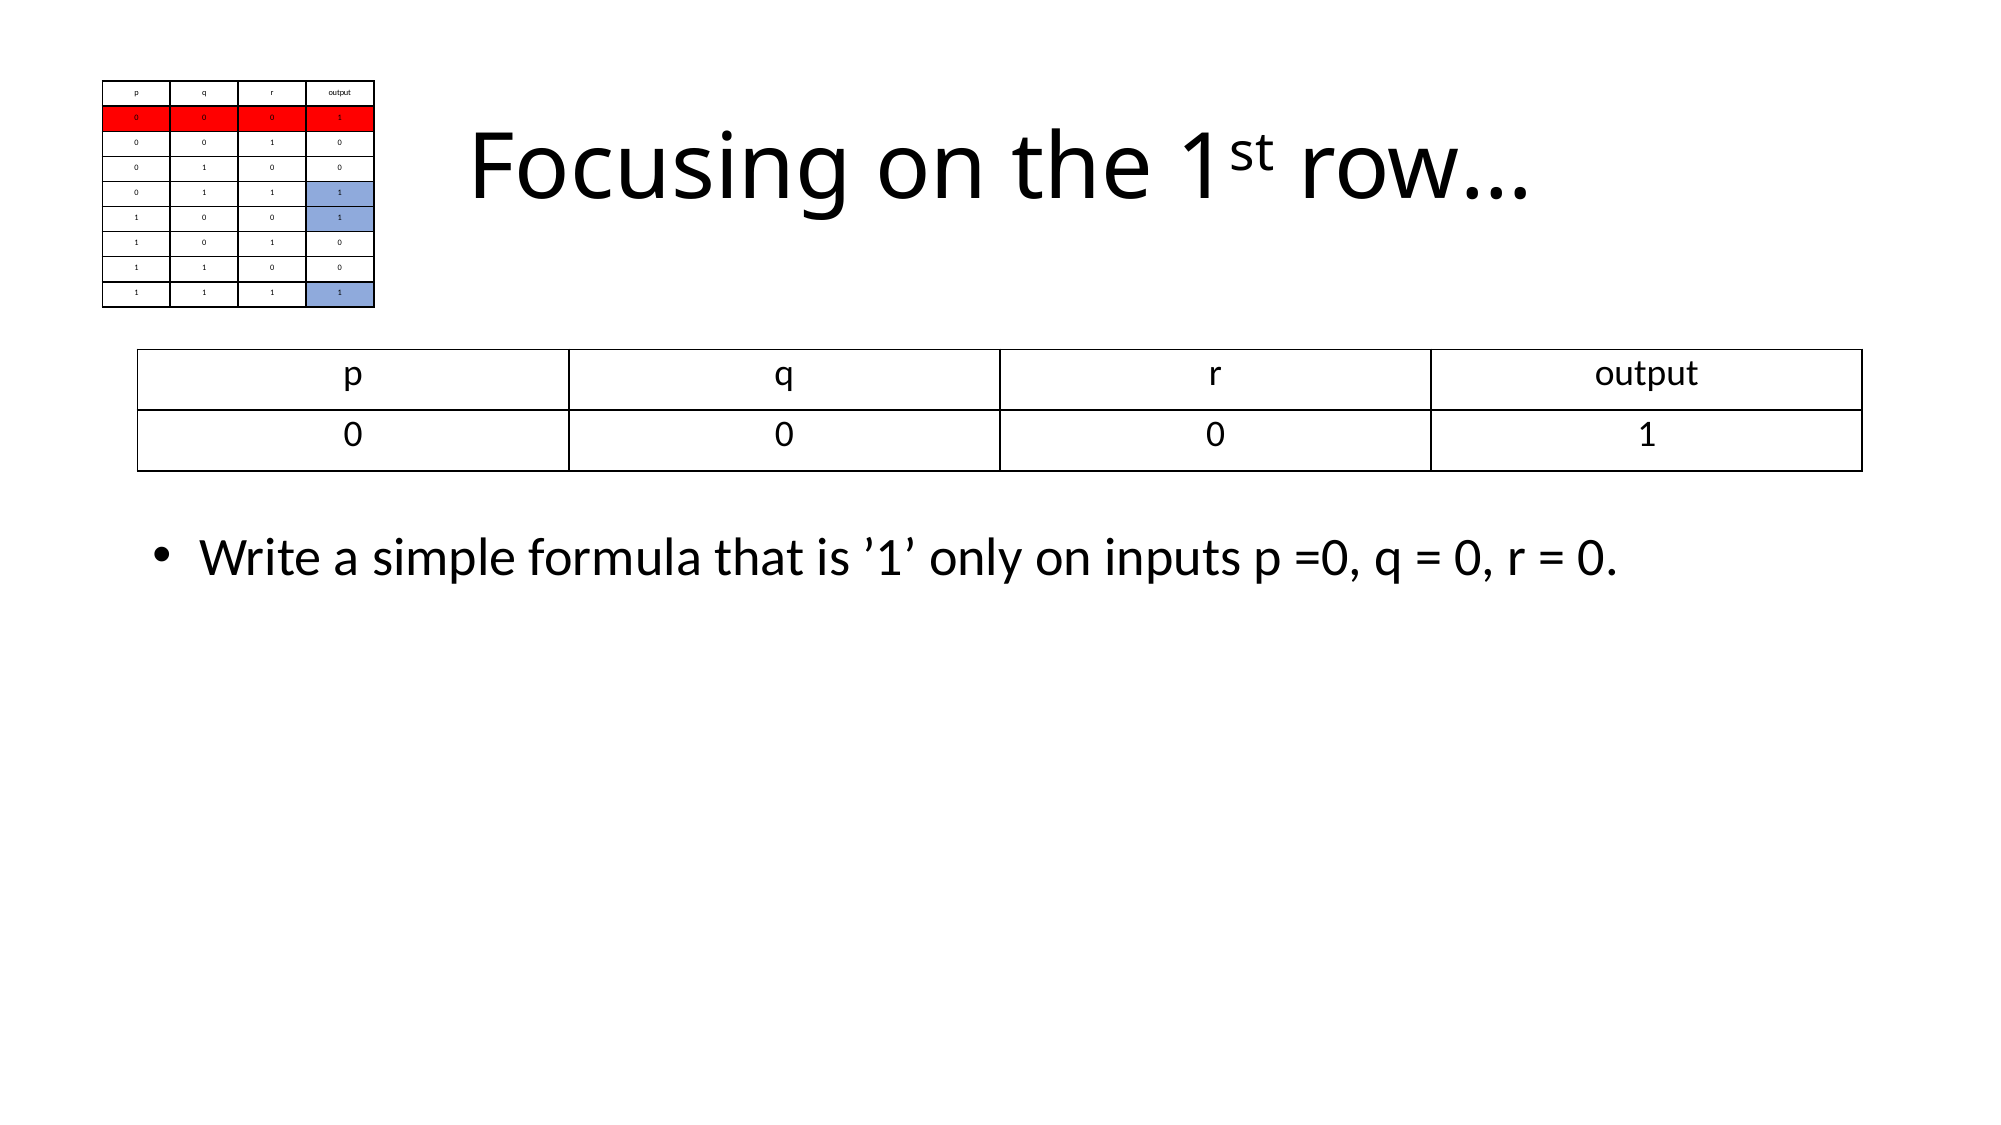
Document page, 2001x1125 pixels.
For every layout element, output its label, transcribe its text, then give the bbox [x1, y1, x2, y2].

table_cell 0 [1001, 411, 1430, 470]
table_header q [570, 350, 999, 409]
table_cell 0 [103, 132, 169, 156]
table_cell 1 [171, 283, 237, 306]
table_cell 0 [103, 182, 169, 206]
table_cell 1 [307, 283, 373, 306]
table_cell 1 [103, 283, 169, 306]
table_cell 0 [103, 157, 169, 181]
table_header p [138, 350, 568, 409]
table_cell 1 [103, 257, 169, 281]
table_cell 0 [171, 107, 237, 131]
table_cell 1 [171, 182, 237, 206]
table_header p [103, 82, 169, 105]
table_cell 1 [103, 232, 169, 256]
table_cell 1 [171, 157, 237, 181]
title Focusing on the 1st row… [137, 59, 1863, 278]
table_header r [239, 82, 305, 105]
table_cell 0 [138, 411, 568, 470]
table_cell 1 [1432, 411, 1861, 470]
table_cell 1 [307, 207, 373, 231]
table_cell 0 [307, 132, 373, 156]
table_cell 1 [307, 182, 373, 206]
table_cell 1 [103, 207, 169, 231]
table_header output [1432, 350, 1861, 409]
table_cell 0 [239, 157, 305, 181]
table_cell 0 [239, 107, 305, 131]
table_cell 0 [239, 207, 305, 231]
table_cell 0 [103, 107, 169, 131]
table_cell 1 [239, 182, 305, 206]
table_cell 0 [570, 411, 999, 470]
table_cell 0 [171, 132, 237, 156]
table_cell 1 [239, 132, 305, 156]
table_cell 0 [239, 257, 305, 281]
table_cell 1 [171, 257, 237, 281]
table_cell 0 [307, 232, 373, 256]
table_header q [171, 82, 237, 105]
table_header output [307, 82, 373, 105]
table_cell 0 [171, 207, 237, 231]
table_cell 0 [307, 257, 373, 281]
table_cell 1 [307, 107, 373, 131]
table_cell 1 [239, 283, 305, 306]
table_cell 0 [171, 232, 237, 256]
table_cell 1 [239, 232, 305, 256]
table_cell 0 [307, 157, 373, 181]
table_header r [1001, 350, 1430, 409]
